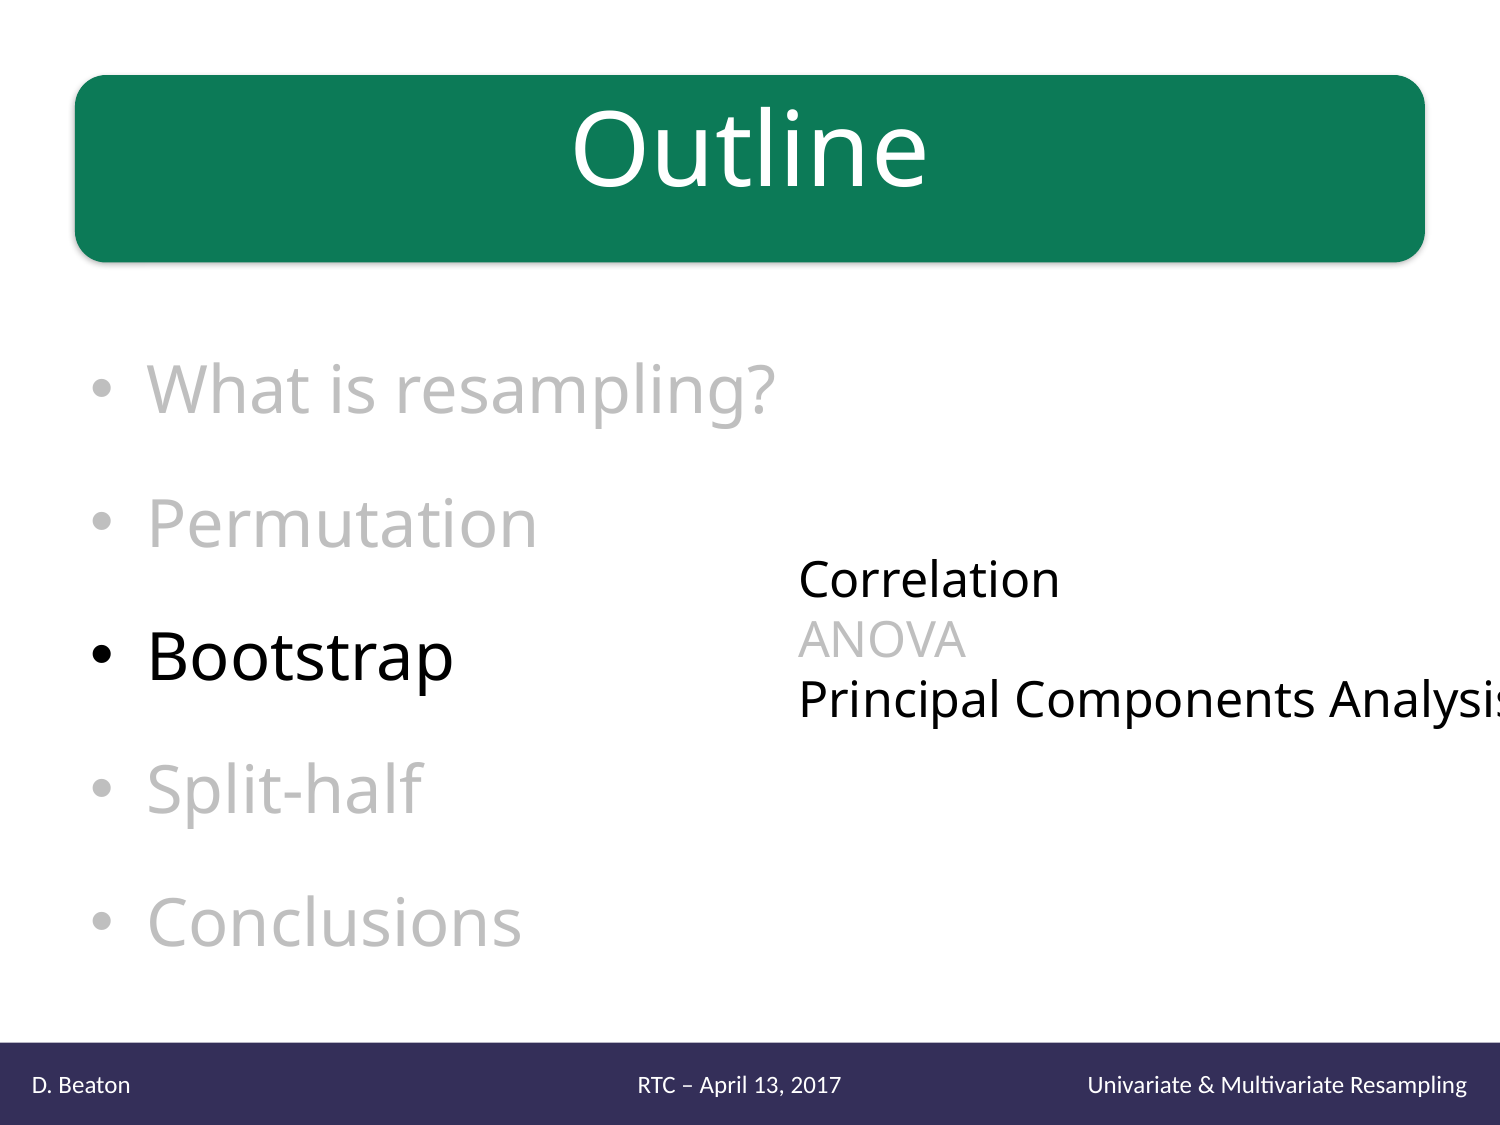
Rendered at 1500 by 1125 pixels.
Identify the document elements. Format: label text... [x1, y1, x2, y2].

list What is resampling? Permutation Bootstrap Split-half Conclusions [75, 262, 1425, 1005]
text_box Correlation ANOVA Principal Components Analysis [783, 539, 1500, 735]
title Outline [75, 75, 1425, 262]
